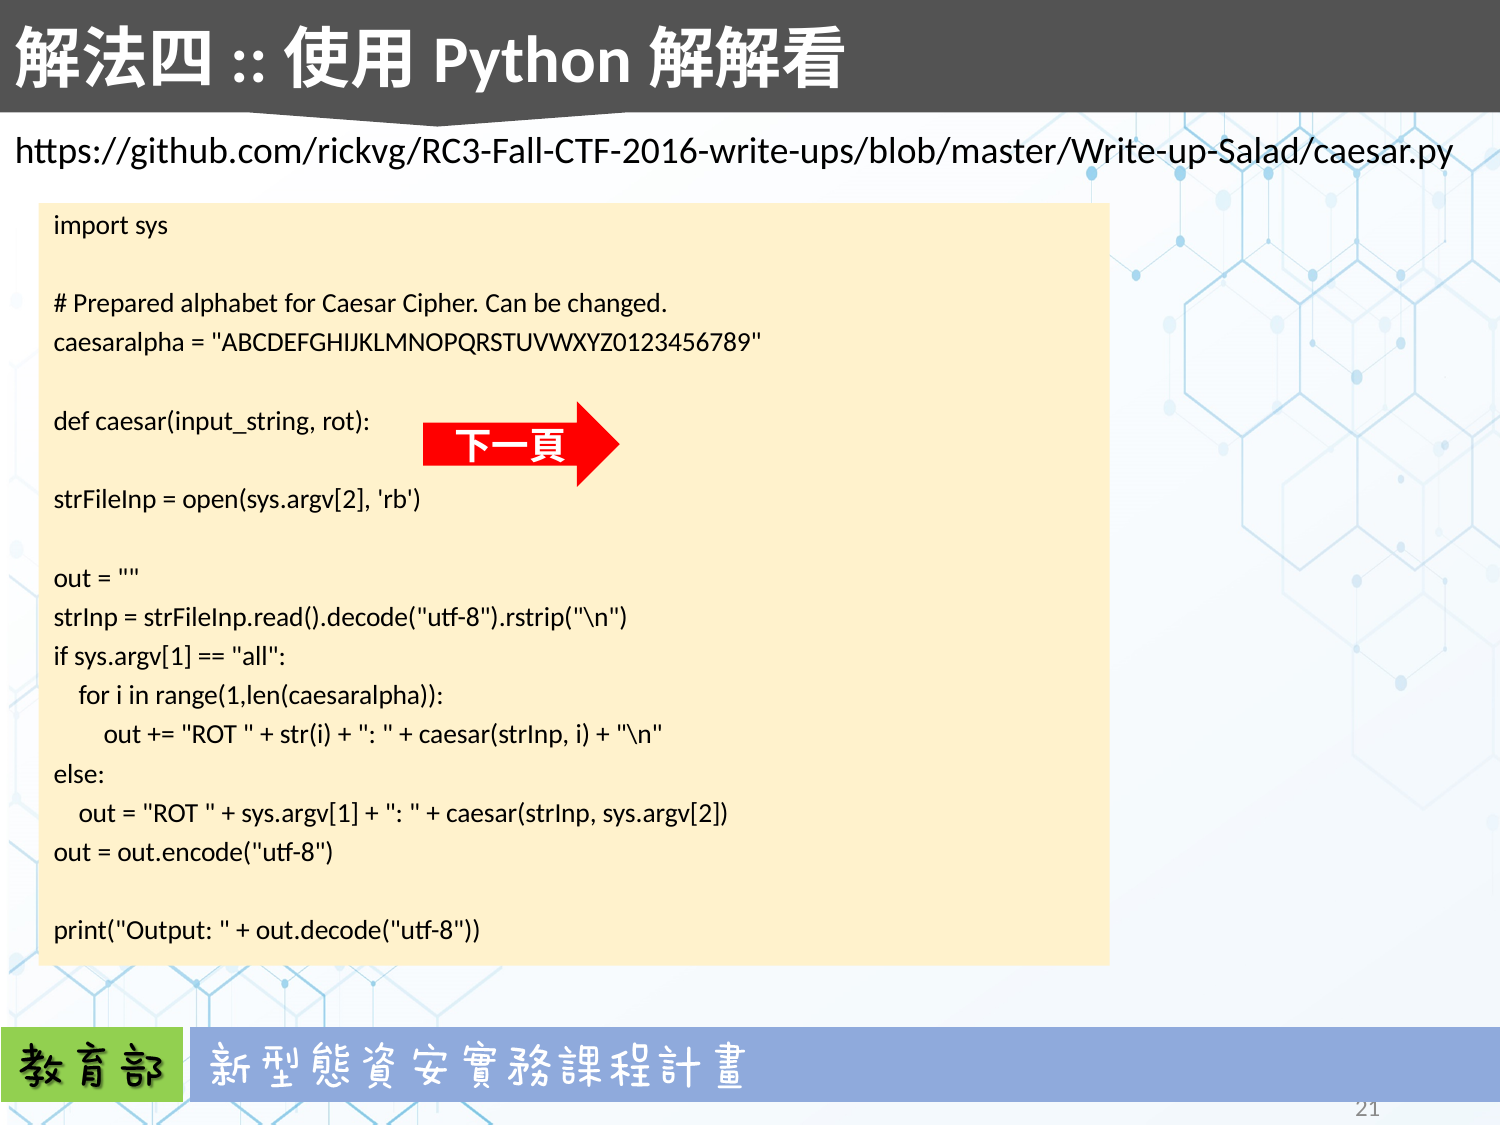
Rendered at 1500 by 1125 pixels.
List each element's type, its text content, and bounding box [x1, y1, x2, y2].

list import sys # Prepared alphabet for Caesar Cipher. Can be changed. caesaralpha = "ABCDEFGHIJKLMNOPQRSTUVWXYZ0123456789" def caesar(input_string, rot): strFileInp = open(sys.argv[2], 'rb') out = "" strInp = strFileInp.read().decode("utf-8").rstrip("\n") if sys.argv[1] == "all": for i in range(1,len(caesaralpha)): out += "ROT " + str(i) + ": " + caesar(strInp, i) + "\n" else: out = "ROT " + sys.argv[1] + ": " + caesar(strInp, sys.argv[2]) out = out.encode("utf-8") print("Output: " + out.decode("utf-8")) [38, 203, 1110, 966]
text_box 下一頁 [421, 398, 622, 490]
text_box 解法四::使用Python解解看 [0, 0, 1500, 119]
picture [0, 114, 309, 119]
text_box https://github.com/rickvg/RC3-Fall-CTF-2016-write-ups/blob/master/Write-up-Salad/caesar.py [0, 119, 1479, 179]
picture [0, 114, 1500, 1125]
